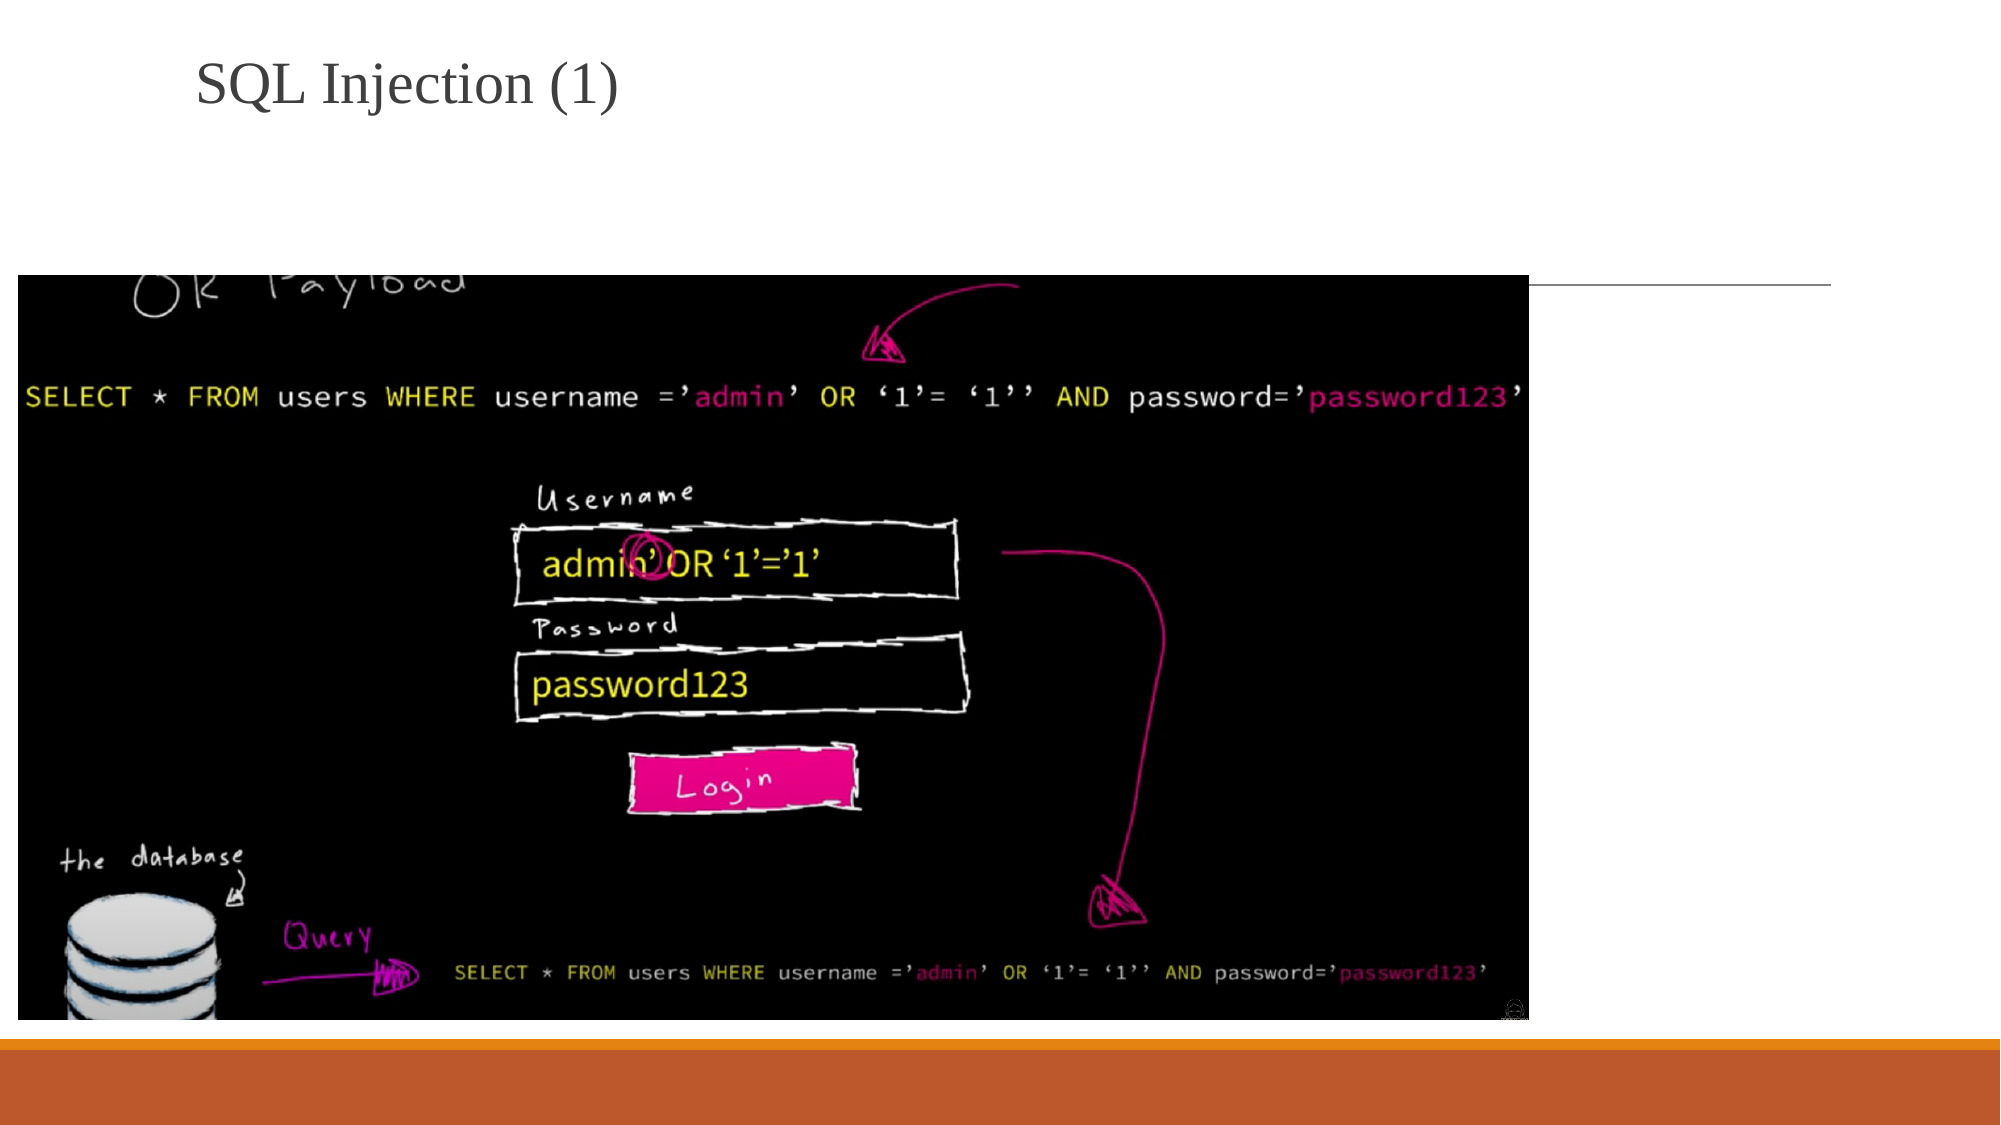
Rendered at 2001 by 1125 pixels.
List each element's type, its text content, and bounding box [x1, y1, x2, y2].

title SQL Injection (1) [180, 47, 1602, 124]
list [17, 275, 1529, 1020]
